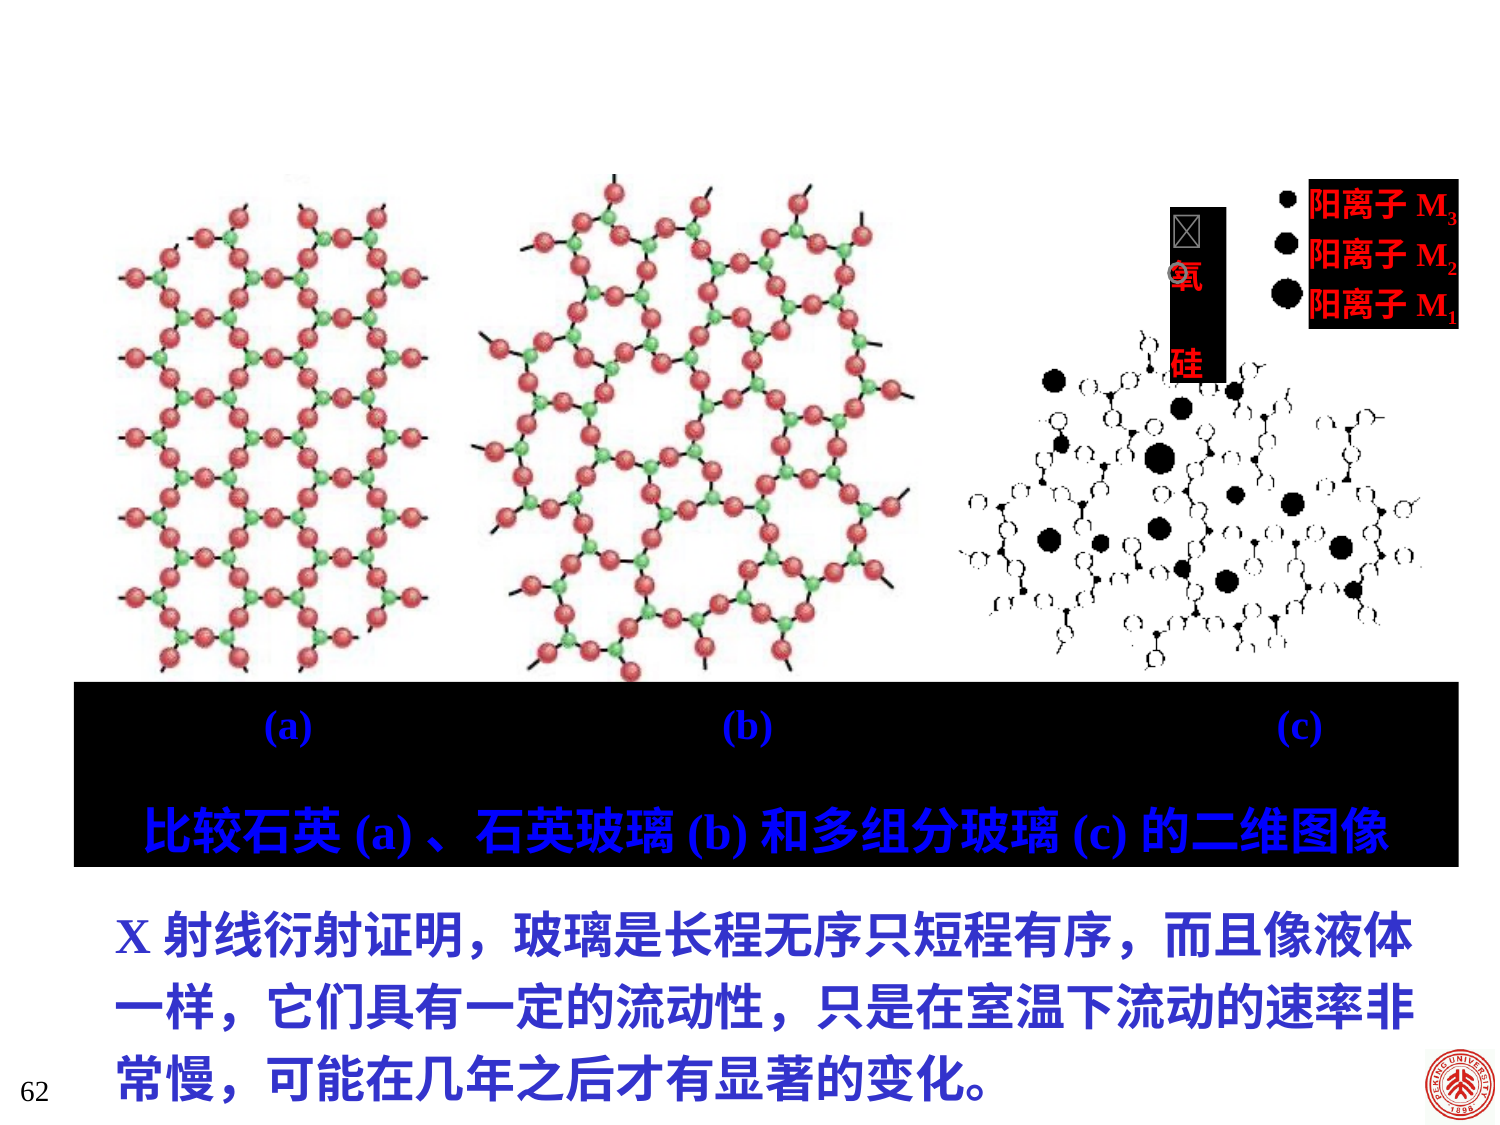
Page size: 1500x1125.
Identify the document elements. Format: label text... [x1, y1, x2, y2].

text_box X射线衍射证明，玻璃是长程无序只短程有序，而且像液体一样，它们具有一定的流动性，只是在室温下流动的速率非常慢，可能在几年之后才有显著的变化。 [100, 884, 1447, 1116]
picture [1425, 1049, 1495, 1125]
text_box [73, 141, 1459, 870]
slide_number 62 [6, 1072, 50, 1119]
